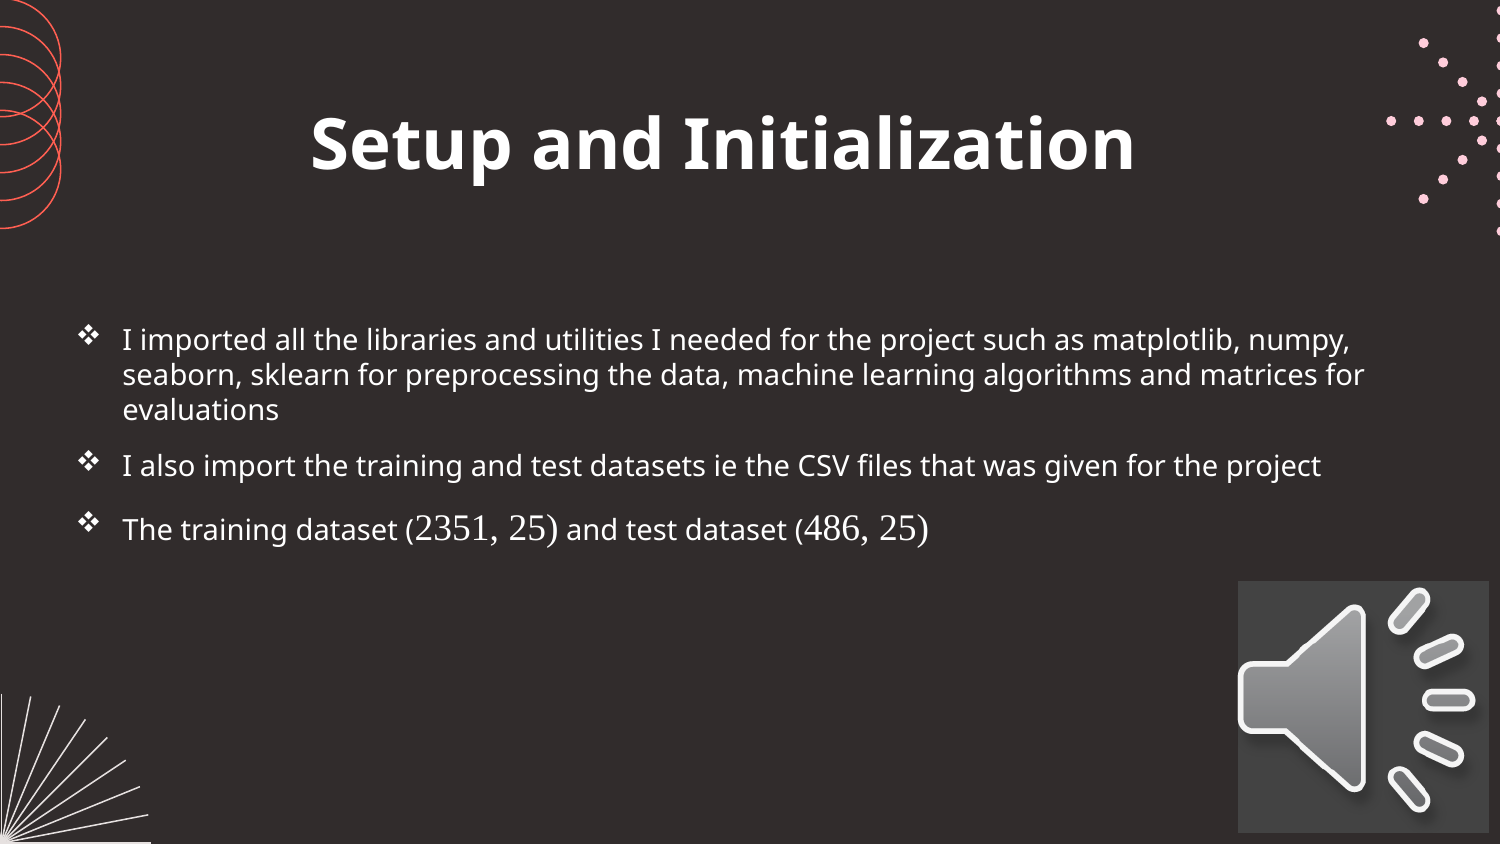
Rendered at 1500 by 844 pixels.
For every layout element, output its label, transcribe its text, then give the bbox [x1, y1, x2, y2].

subtitle I imported all the libraries and utilities I needed for the project such as matplotlib, numpy, seaborn, sklearn for preprocessing the data, machine learning algorithms and matrices for evaluations I also import the training and test datasets ie the CSV files that was given for the project The training dataset (2351, 25) and test dataset (486, 25) [37, 306, 1463, 590]
picture [1236, 580, 1490, 834]
title Setup and Initialization [92, 83, 1356, 204]
